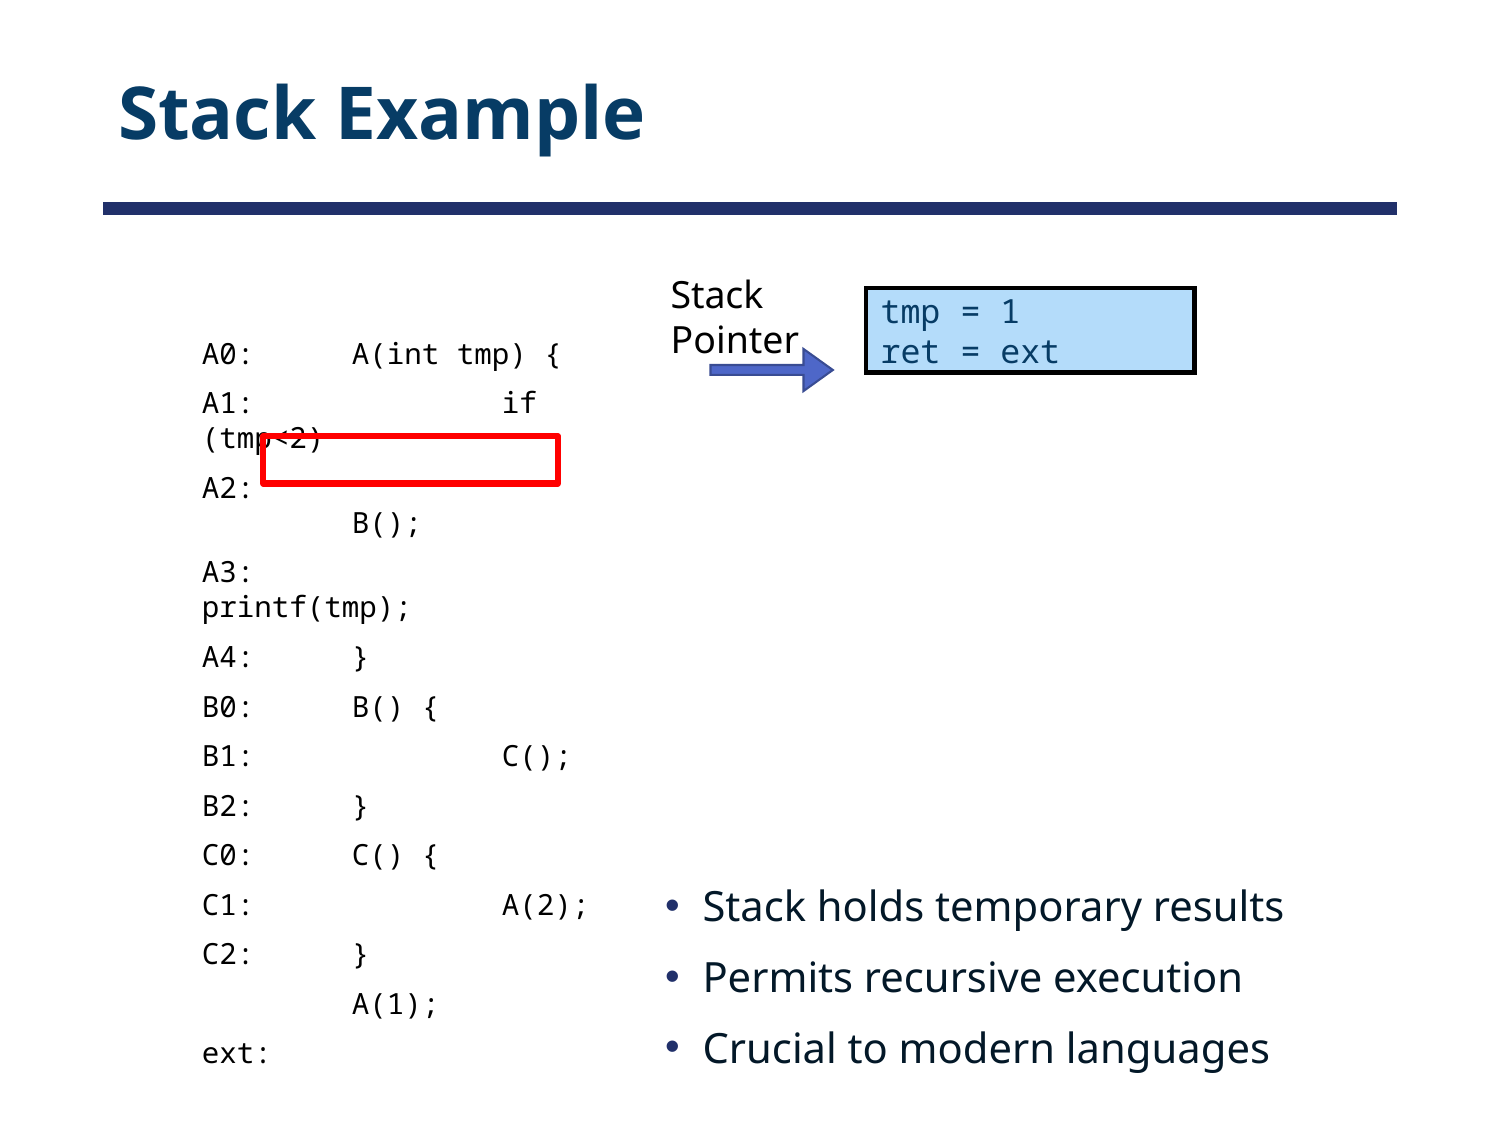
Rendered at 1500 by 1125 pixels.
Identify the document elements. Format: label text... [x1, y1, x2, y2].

title Stack Example [103, 34, 1397, 197]
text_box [667, 263, 833, 391]
list Stack holds temporary results Permits recursive execution Crucial to modern languages [650, 872, 1397, 1091]
text_box tmp = 1 ret = ext [865, 287, 1196, 373]
text_box [263, 436, 558, 484]
text_box A0: A(int tmp) { A1: if (tmp<2) A2: B(); A3: printf(tmp); A4: } B0: B() { B1: C(); B2: } C0: C() { C1: A(2); C2: } A(1); ext: [187, 327, 634, 1077]
